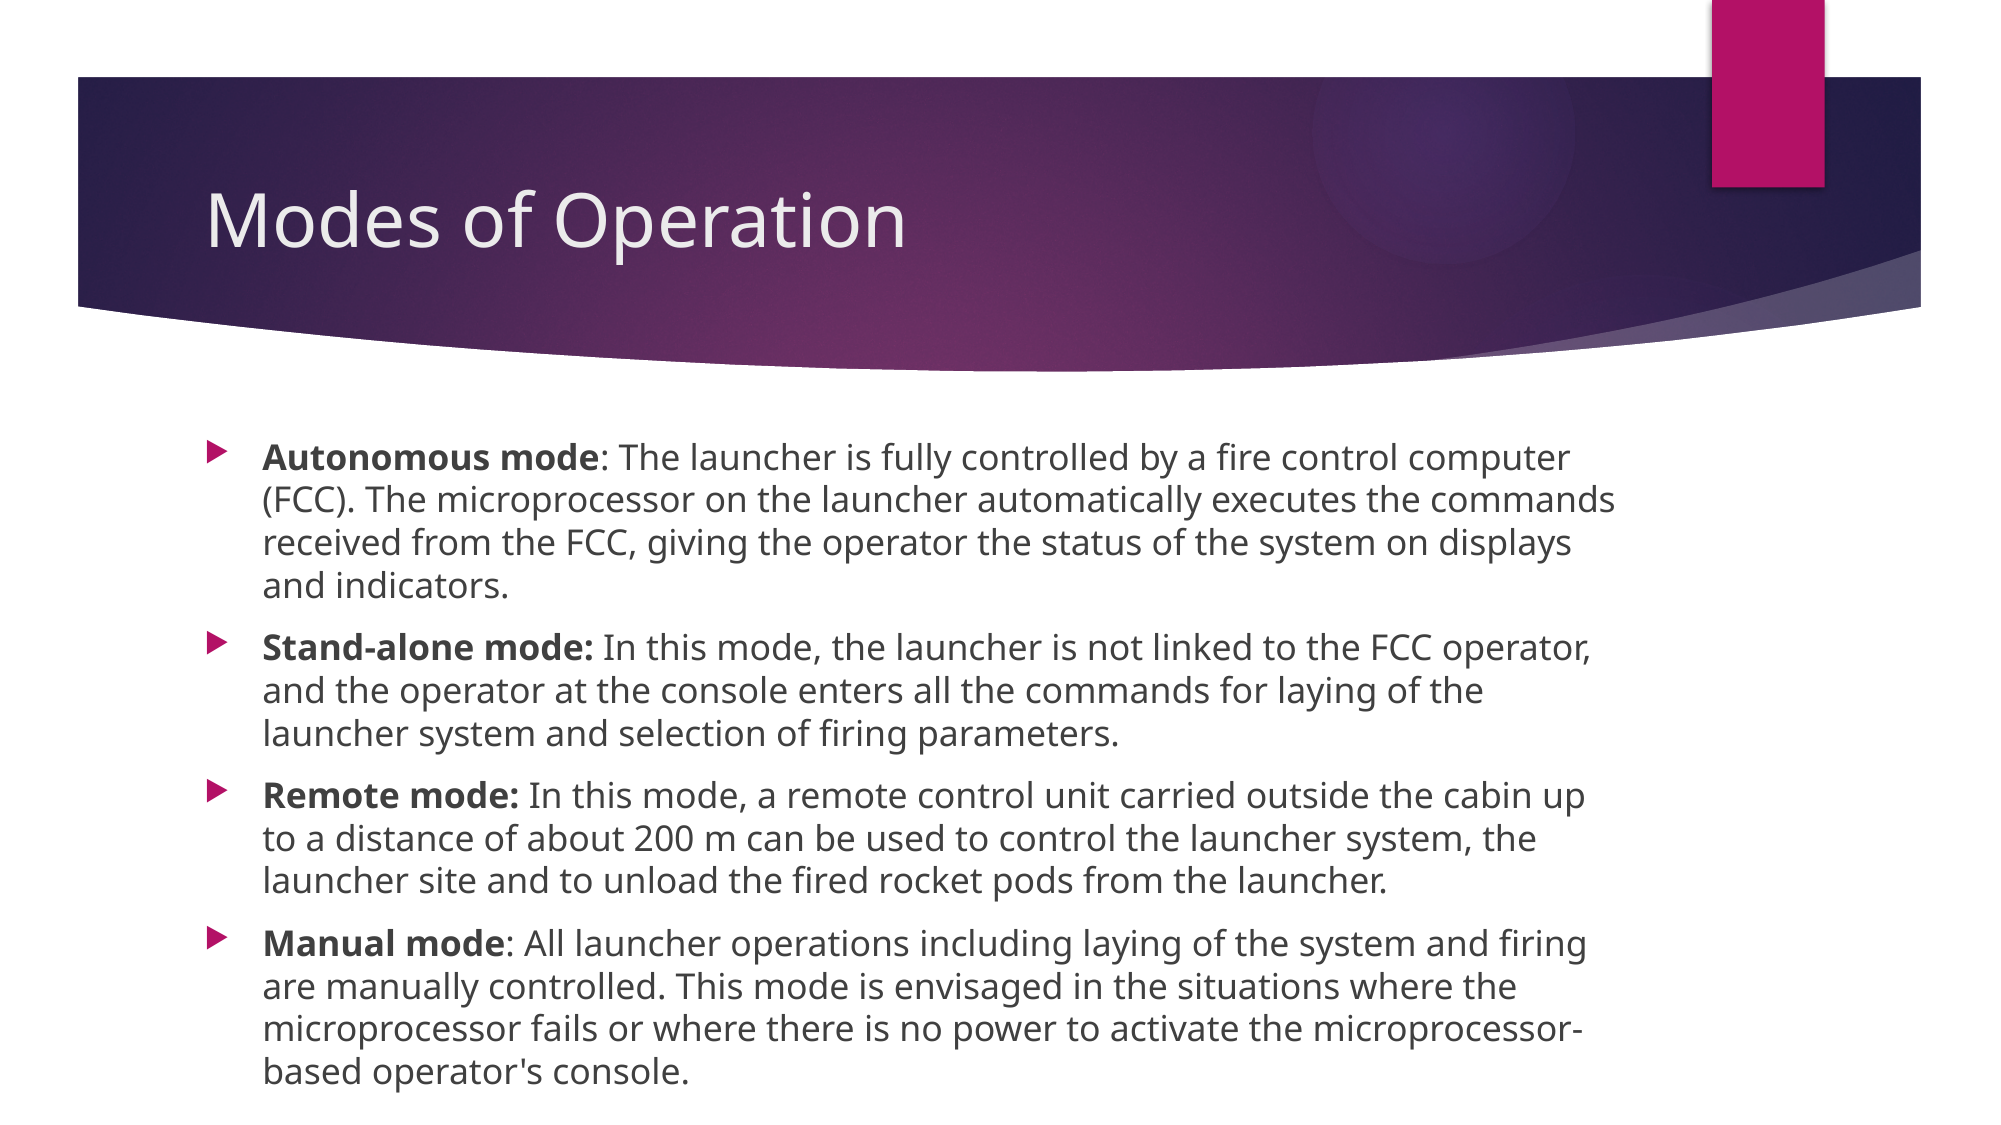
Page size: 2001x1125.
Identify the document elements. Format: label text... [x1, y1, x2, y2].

list Autonomous mode: The launcher is fully controlled by a fire control computer (FCC). The microprocessor on the launcher automatically executes the commands received from the FCC, giving the operator the status of the system on displays and indicators. Stand-alone mode: In this mode, the launcher is not linked to the FCC operator, and the operator at the console enters all the commands for laying of the launcher system and selection of firing parameters. Remote mode: In this mode, a remote control unit carried outside the cabin up to a distance of about 200 m can be used to control the launcher system, the launcher site and to unload the fired rocket pods from the launcher. Manual mode: All launcher operations including laying of the system and firing are manually controlled. This mode is envisaged in the situations where the microprocessor fails or where there is no power to activate the microprocessor-based operator's console. [189, 427, 1638, 1103]
title Modes of Operation [189, 159, 1627, 276]
